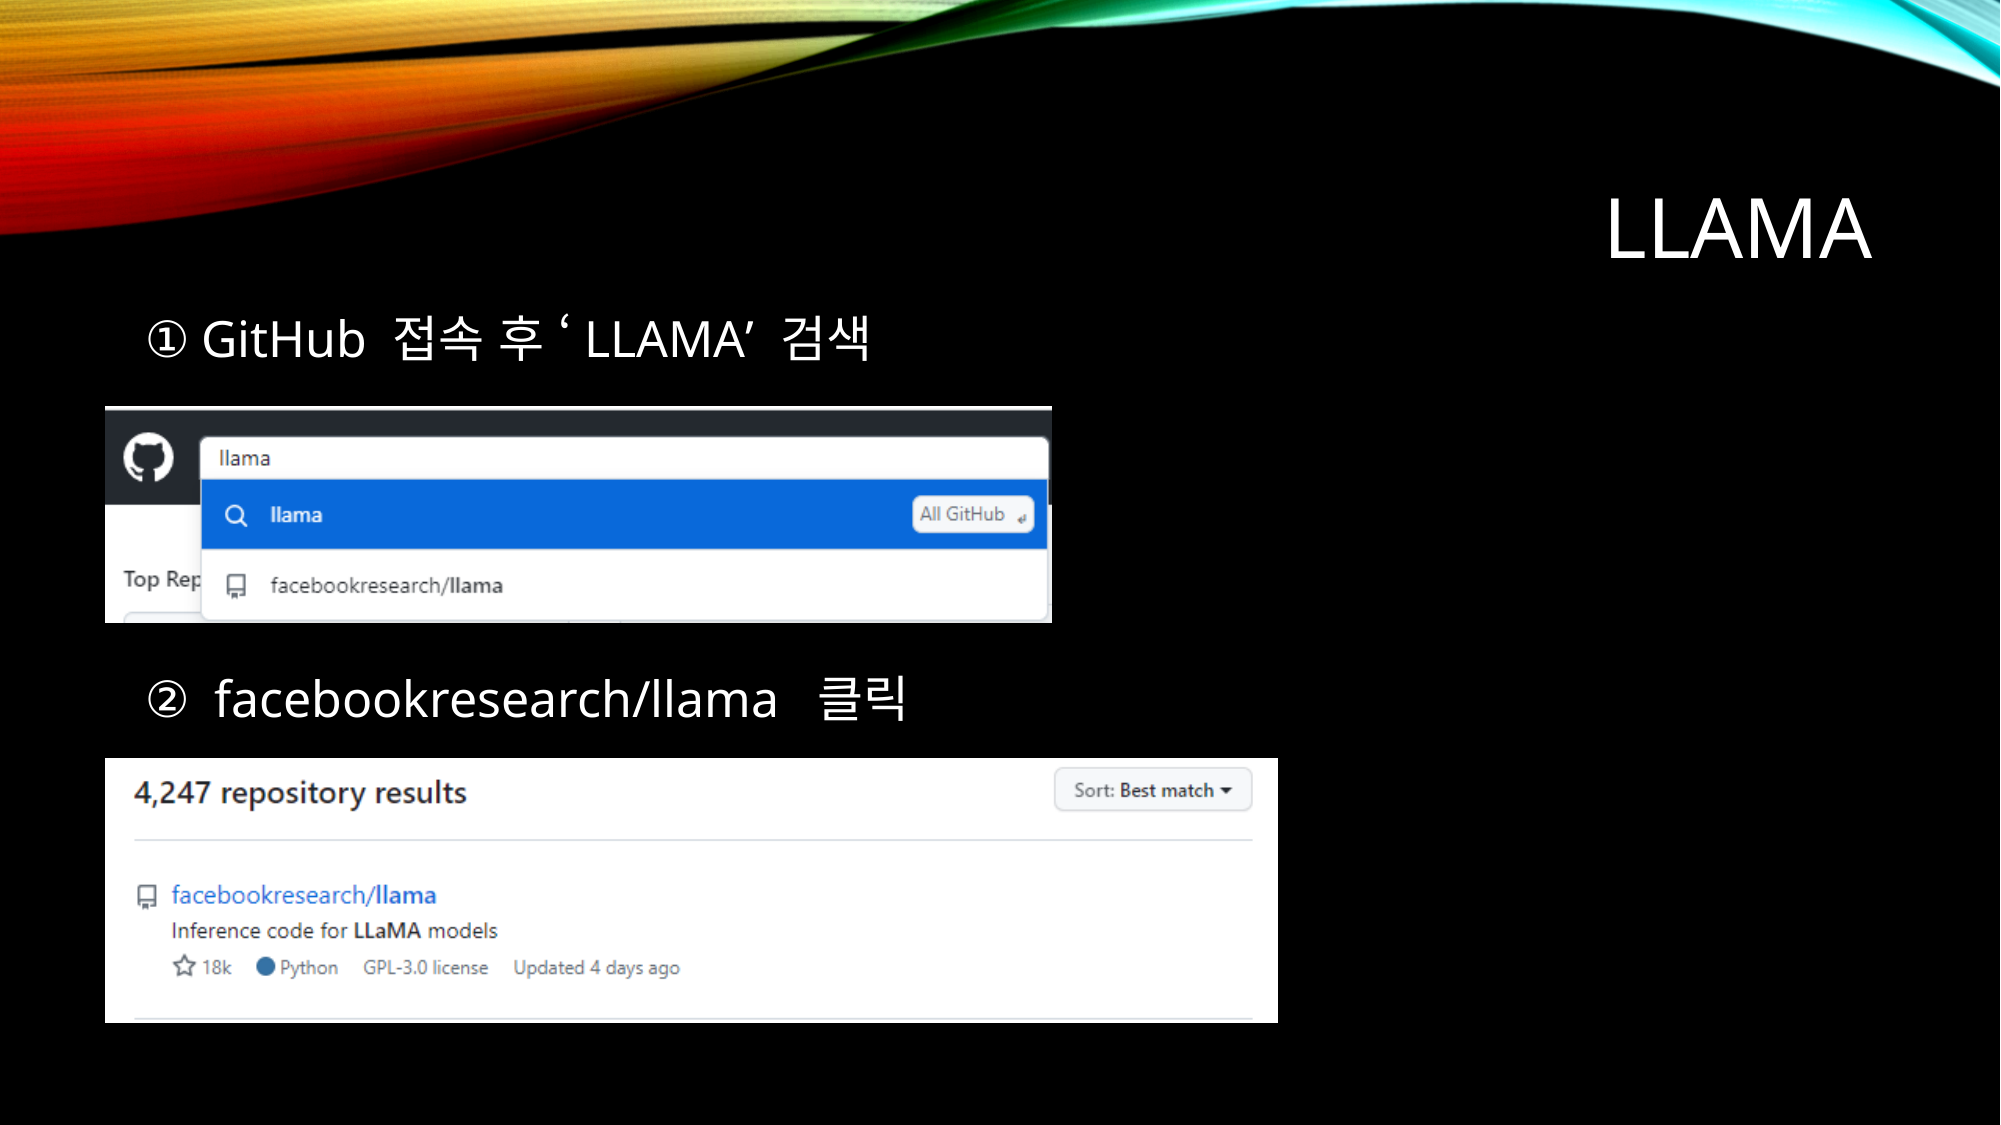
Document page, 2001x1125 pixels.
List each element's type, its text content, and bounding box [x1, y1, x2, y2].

picture [0, 0, 2000, 237]
text_box GitHub 접속 후 ‘LLAMA’ 검색 facebookresearch/llama 클릭 [130, 299, 925, 406]
picture [105, 406, 1052, 623]
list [105, 758, 1278, 1023]
text_box GitHub 접속 후 ‘LLAMA’ 검색 facebookresearch/llama 클릭 [130, 623, 925, 735]
title LLAMA [474, 125, 1888, 338]
